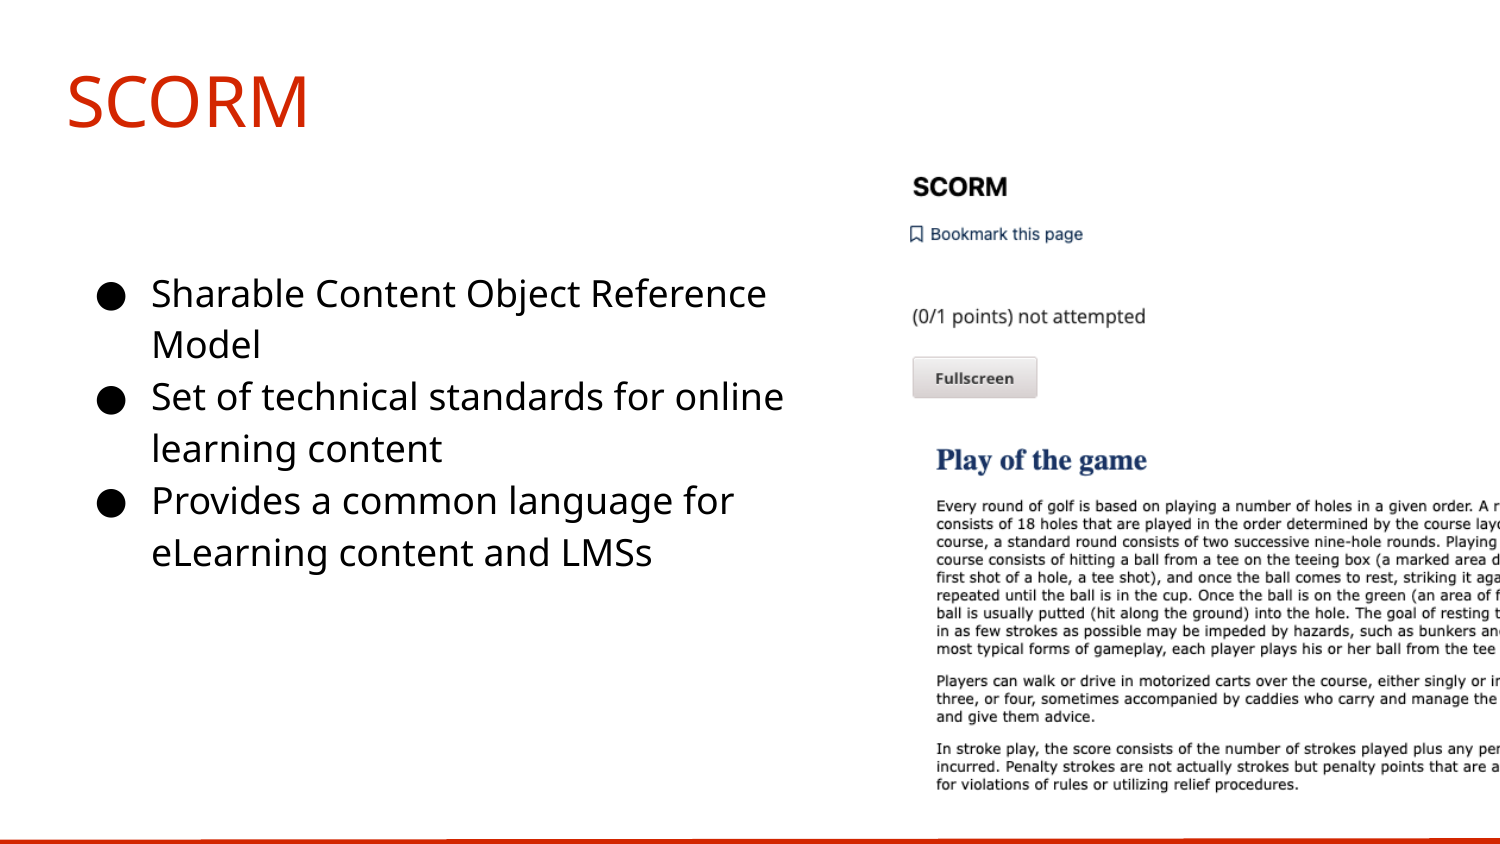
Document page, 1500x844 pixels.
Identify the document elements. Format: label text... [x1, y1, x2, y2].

list Sharable Content Object Reference Model Set of technical standards for online learning content Provides a common language for eLearning content and LMSs [61, 248, 872, 786]
picture [877, 158, 1500, 805]
title SCORM [51, 29, 1449, 146]
